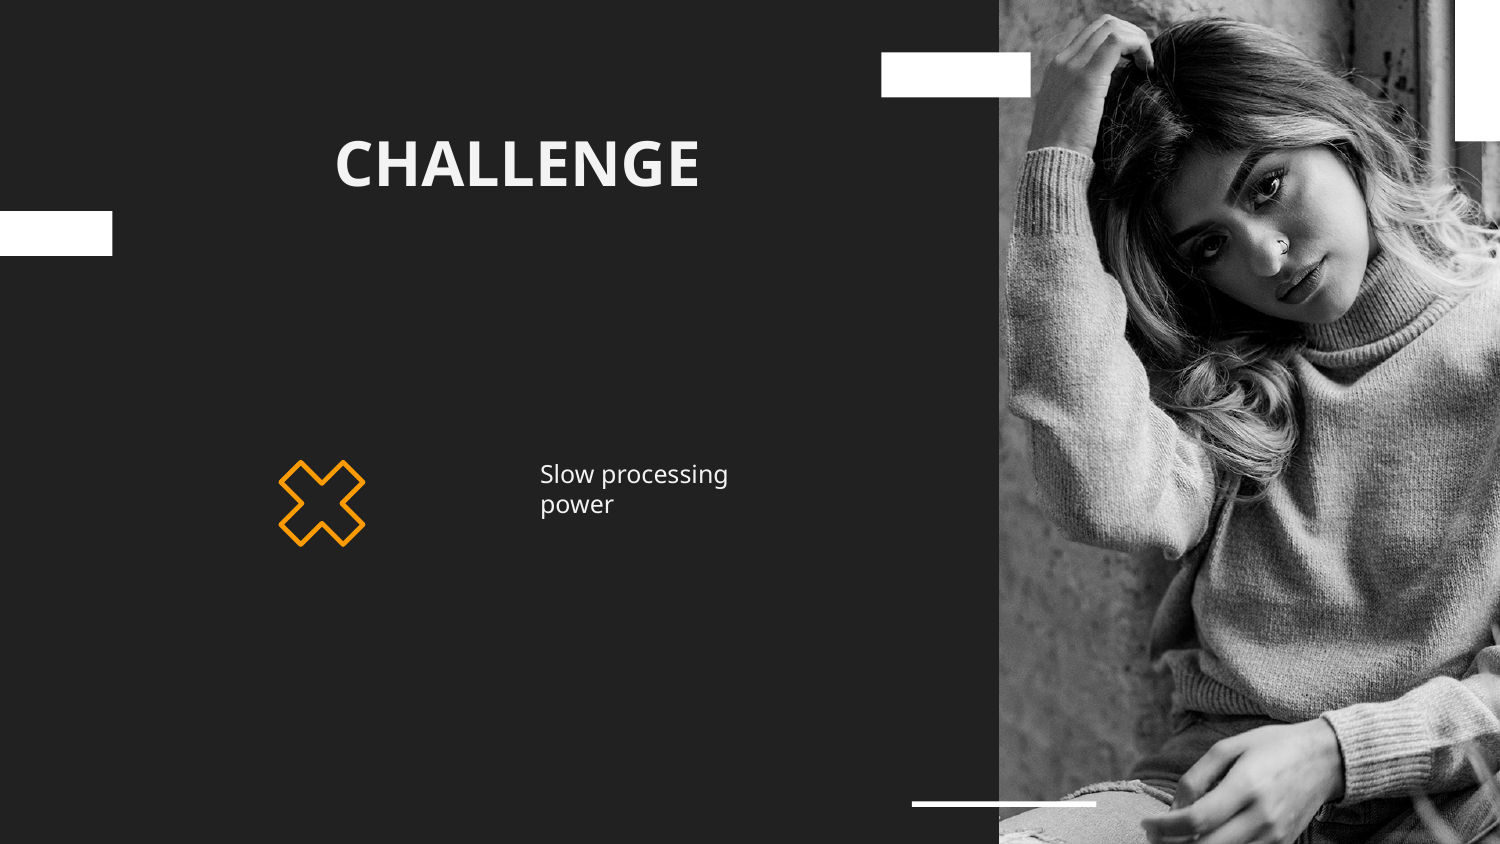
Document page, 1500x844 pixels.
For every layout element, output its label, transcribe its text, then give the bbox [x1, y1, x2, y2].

text_box [911, 801, 994, 807]
text_box [280, 462, 364, 545]
text_box Slow processing power [524, 443, 750, 564]
text_box [0, 211, 113, 256]
picture [999, 0, 1500, 844]
text_box CHALLENGE [153, 112, 882, 212]
text_box [881, 52, 994, 98]
